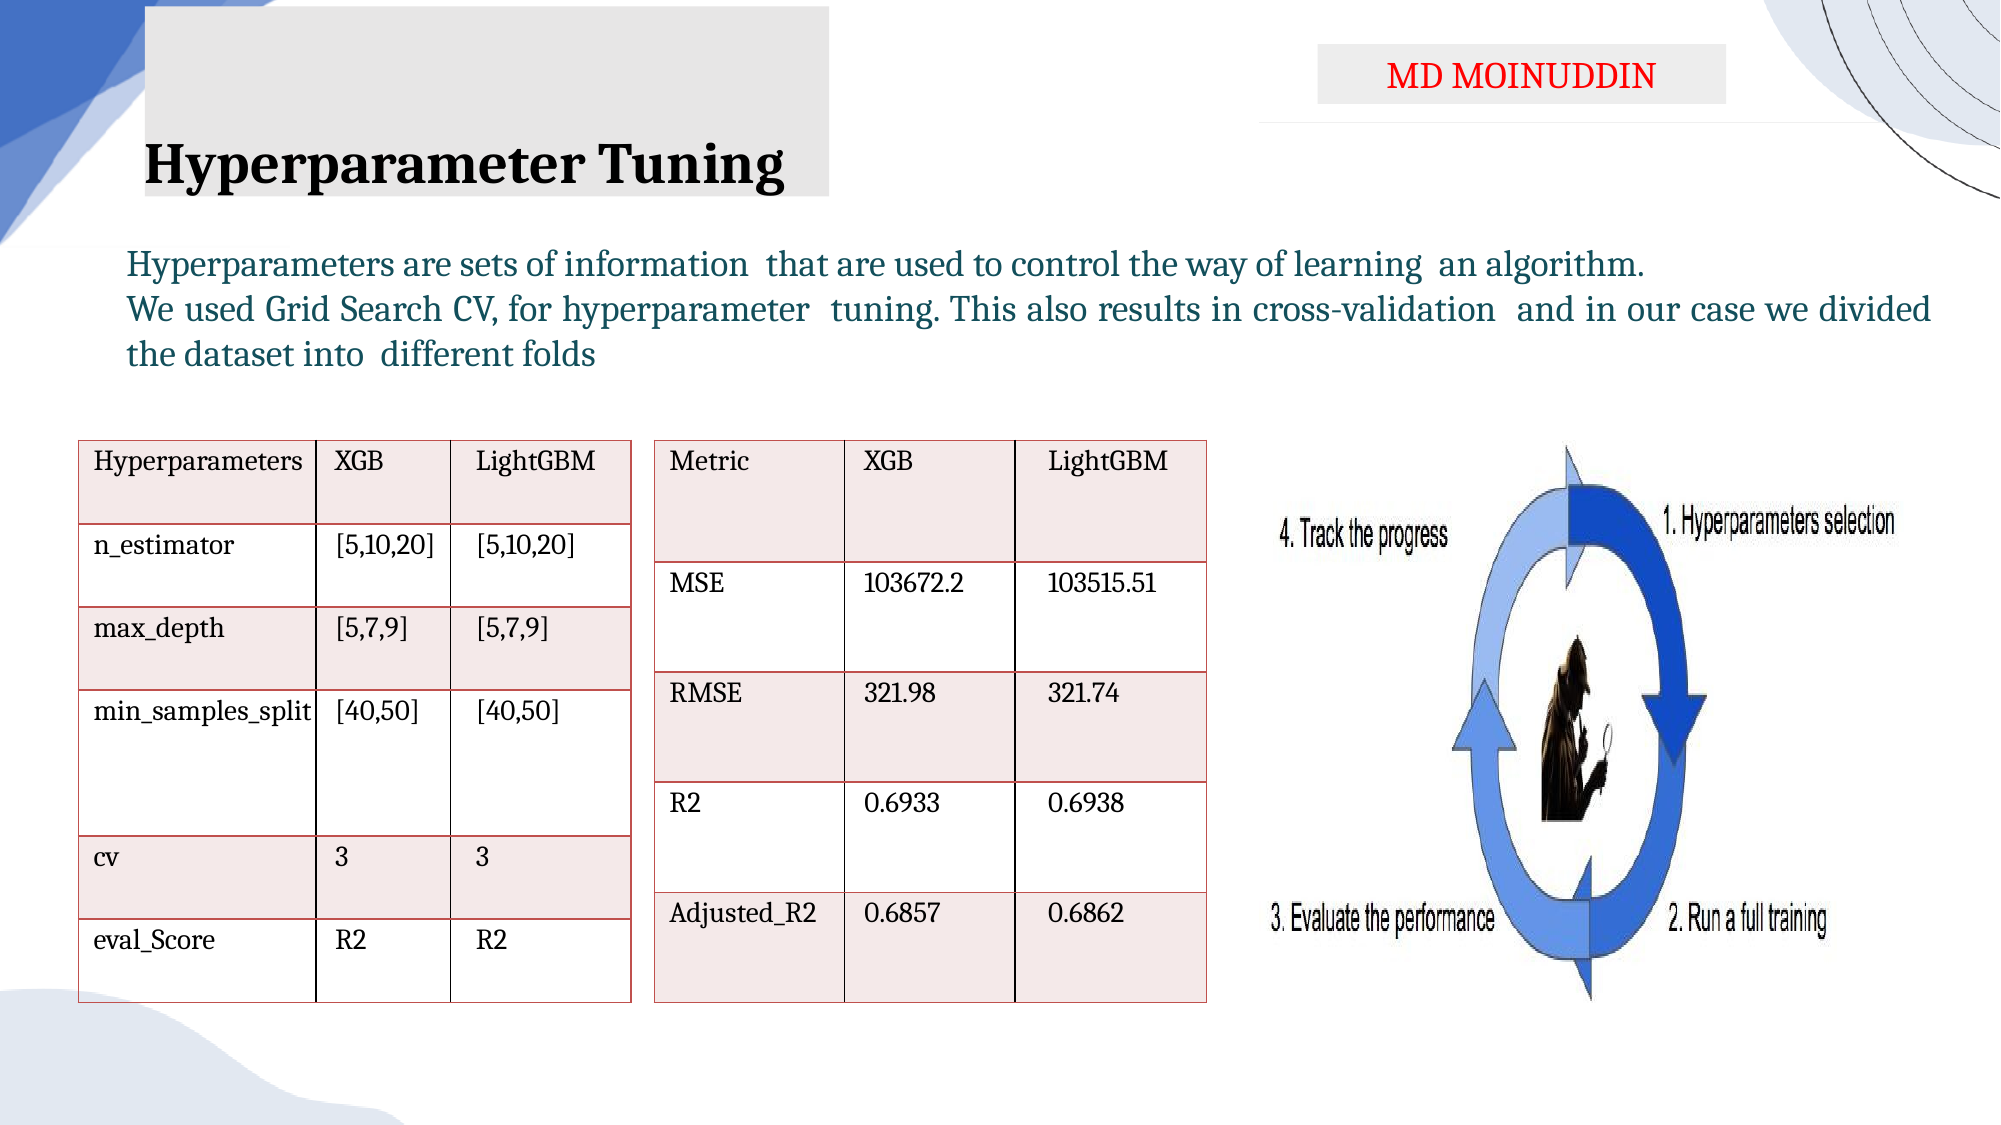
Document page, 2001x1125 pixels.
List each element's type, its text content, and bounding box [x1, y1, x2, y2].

table_cell 103515.51 [1016, 563, 1206, 671]
table_cell [5,7,9] [317, 608, 450, 689]
table_cell n_estimator [79, 525, 315, 606]
table_cell [5,7,9] [451, 608, 630, 689]
table_header XGB [845, 441, 1014, 561]
title Hyperparameter Tuning [294, 6, 830, 197]
table_header XGB [317, 441, 450, 523]
table_cell 3 [317, 837, 450, 918]
table_cell 321.98 [845, 673, 1014, 781]
table_header Hyperparameters [79, 441, 315, 523]
table_cell R2 [317, 920, 450, 1002]
text_box [1259, 440, 1904, 1003]
table_header Metric [655, 441, 844, 561]
table_cell Adjusted_R2 [655, 893, 844, 1002]
table_cell [5,10,20] [317, 525, 450, 606]
table_cell R2 [451, 920, 630, 1002]
table_cell 321.74 [1016, 673, 1206, 781]
table_cell 0.6862 [1016, 893, 1206, 1002]
table_cell 0.6938 [1016, 783, 1206, 892]
table_cell [5,10,20] [451, 525, 630, 606]
table_cell 0.6933 [845, 783, 1014, 892]
picture [0, 985, 408, 1125]
table_cell 0.6857 [845, 893, 1014, 1002]
picture [0, 0, 290, 248]
table_header LightGBM [1016, 441, 1206, 561]
table_cell [40,50] [317, 691, 450, 835]
table_header LightGBM [451, 441, 630, 523]
table_cell [40,50] [451, 691, 630, 835]
picture [1258, 0, 2000, 210]
table_cell cv [79, 837, 315, 918]
table_cell 103672.2 [845, 563, 1014, 671]
table_cell max_depth [79, 608, 315, 689]
table_cell RMSE [655, 673, 844, 781]
text_box Hyperparameters are sets of information that are used to control the way of learning an algorithm. We used Grid Search CV, for hyperparameter tuning. This also results in cross-validation and in our case we divided the dataset into different folds [124, 237, 1936, 374]
table_cell R2 [655, 783, 844, 892]
table_cell eval_Score [79, 920, 315, 984]
table_cell 3 [451, 837, 630, 918]
table_cell MSE [655, 563, 844, 671]
table_cell min_samples_split [79, 691, 315, 835]
